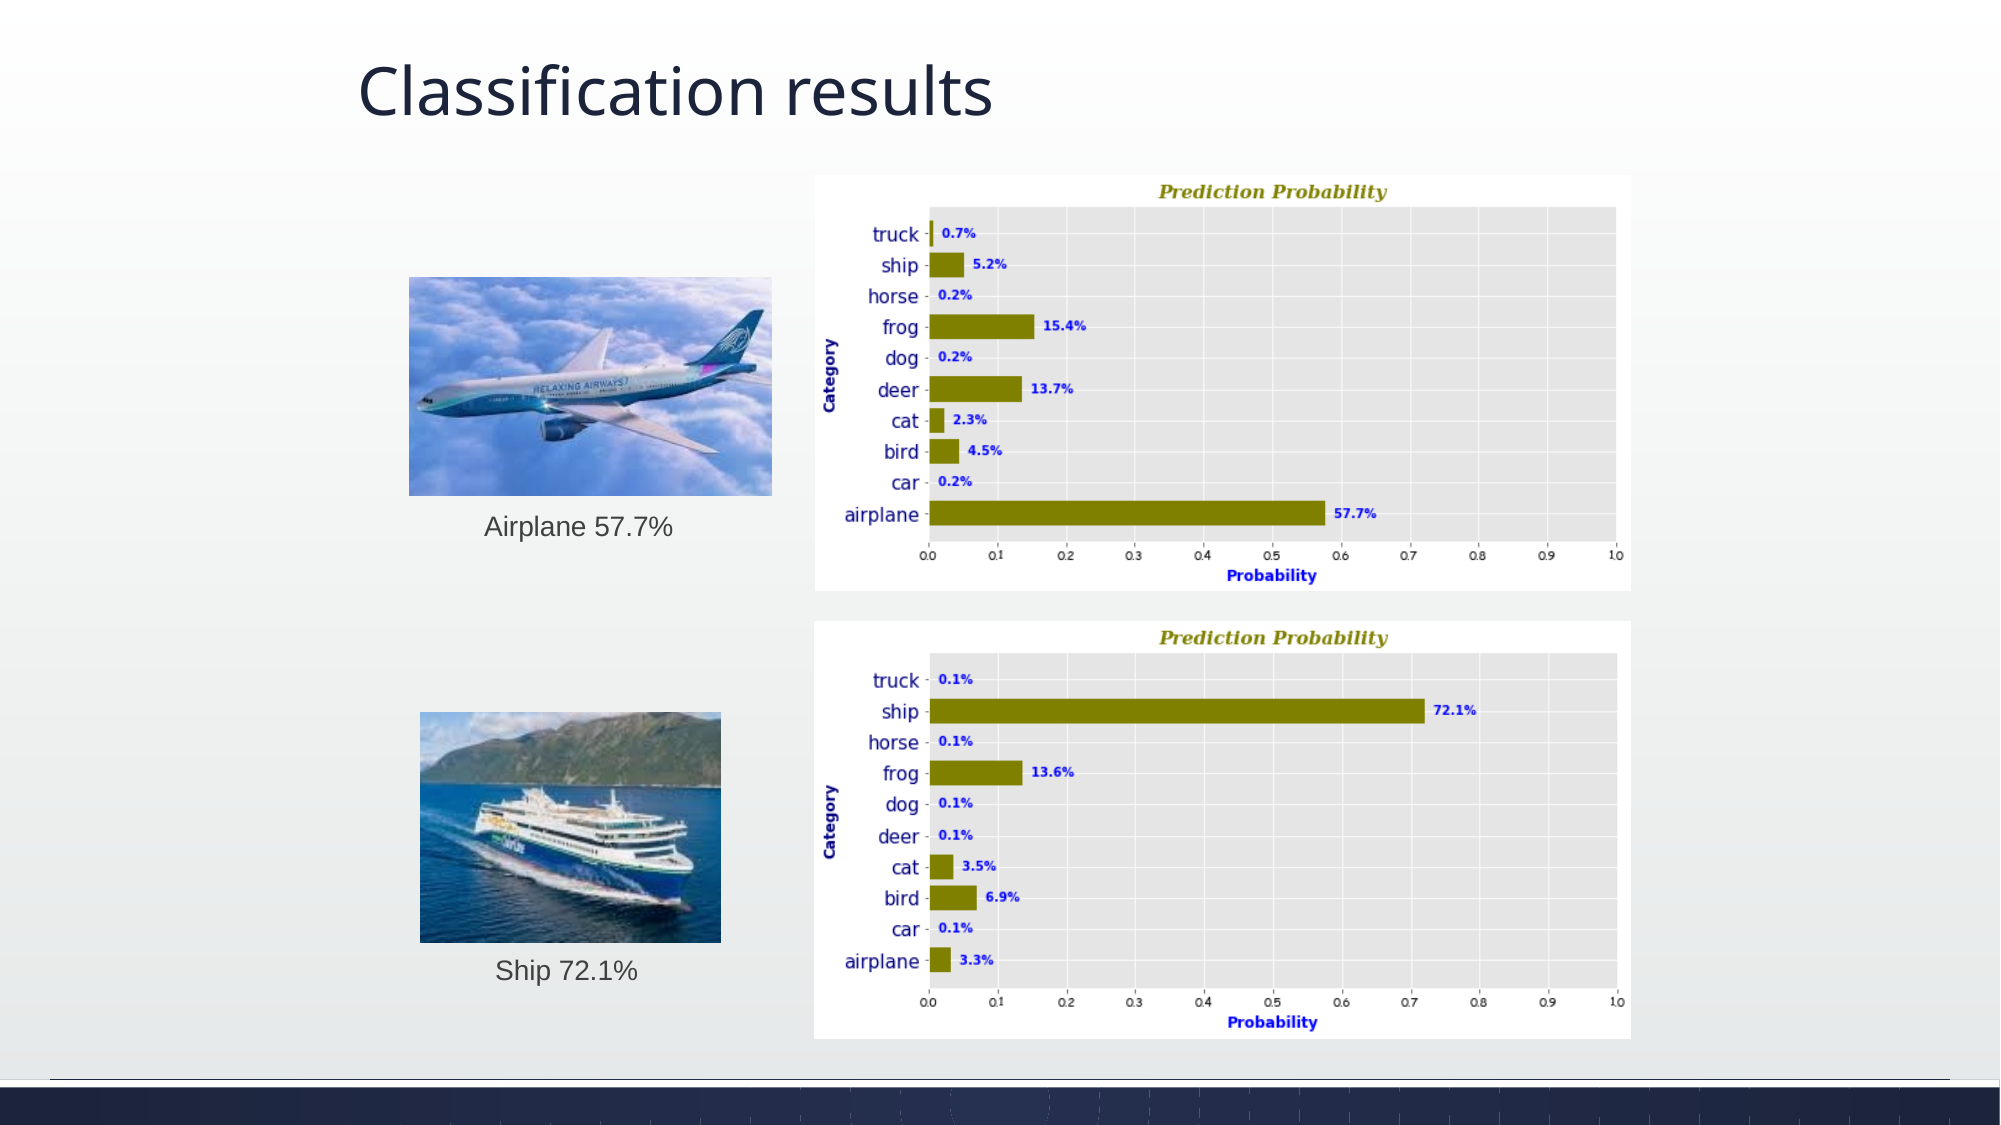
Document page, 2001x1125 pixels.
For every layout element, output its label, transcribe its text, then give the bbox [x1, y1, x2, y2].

picture [420, 712, 721, 943]
picture [409, 277, 772, 496]
picture [815, 175, 1631, 591]
picture [814, 621, 1631, 1039]
text_box Classification results [342, 49, 1513, 138]
text_box Ship 72.1% [480, 944, 654, 994]
text_box Airplane 57.7% [469, 500, 689, 550]
